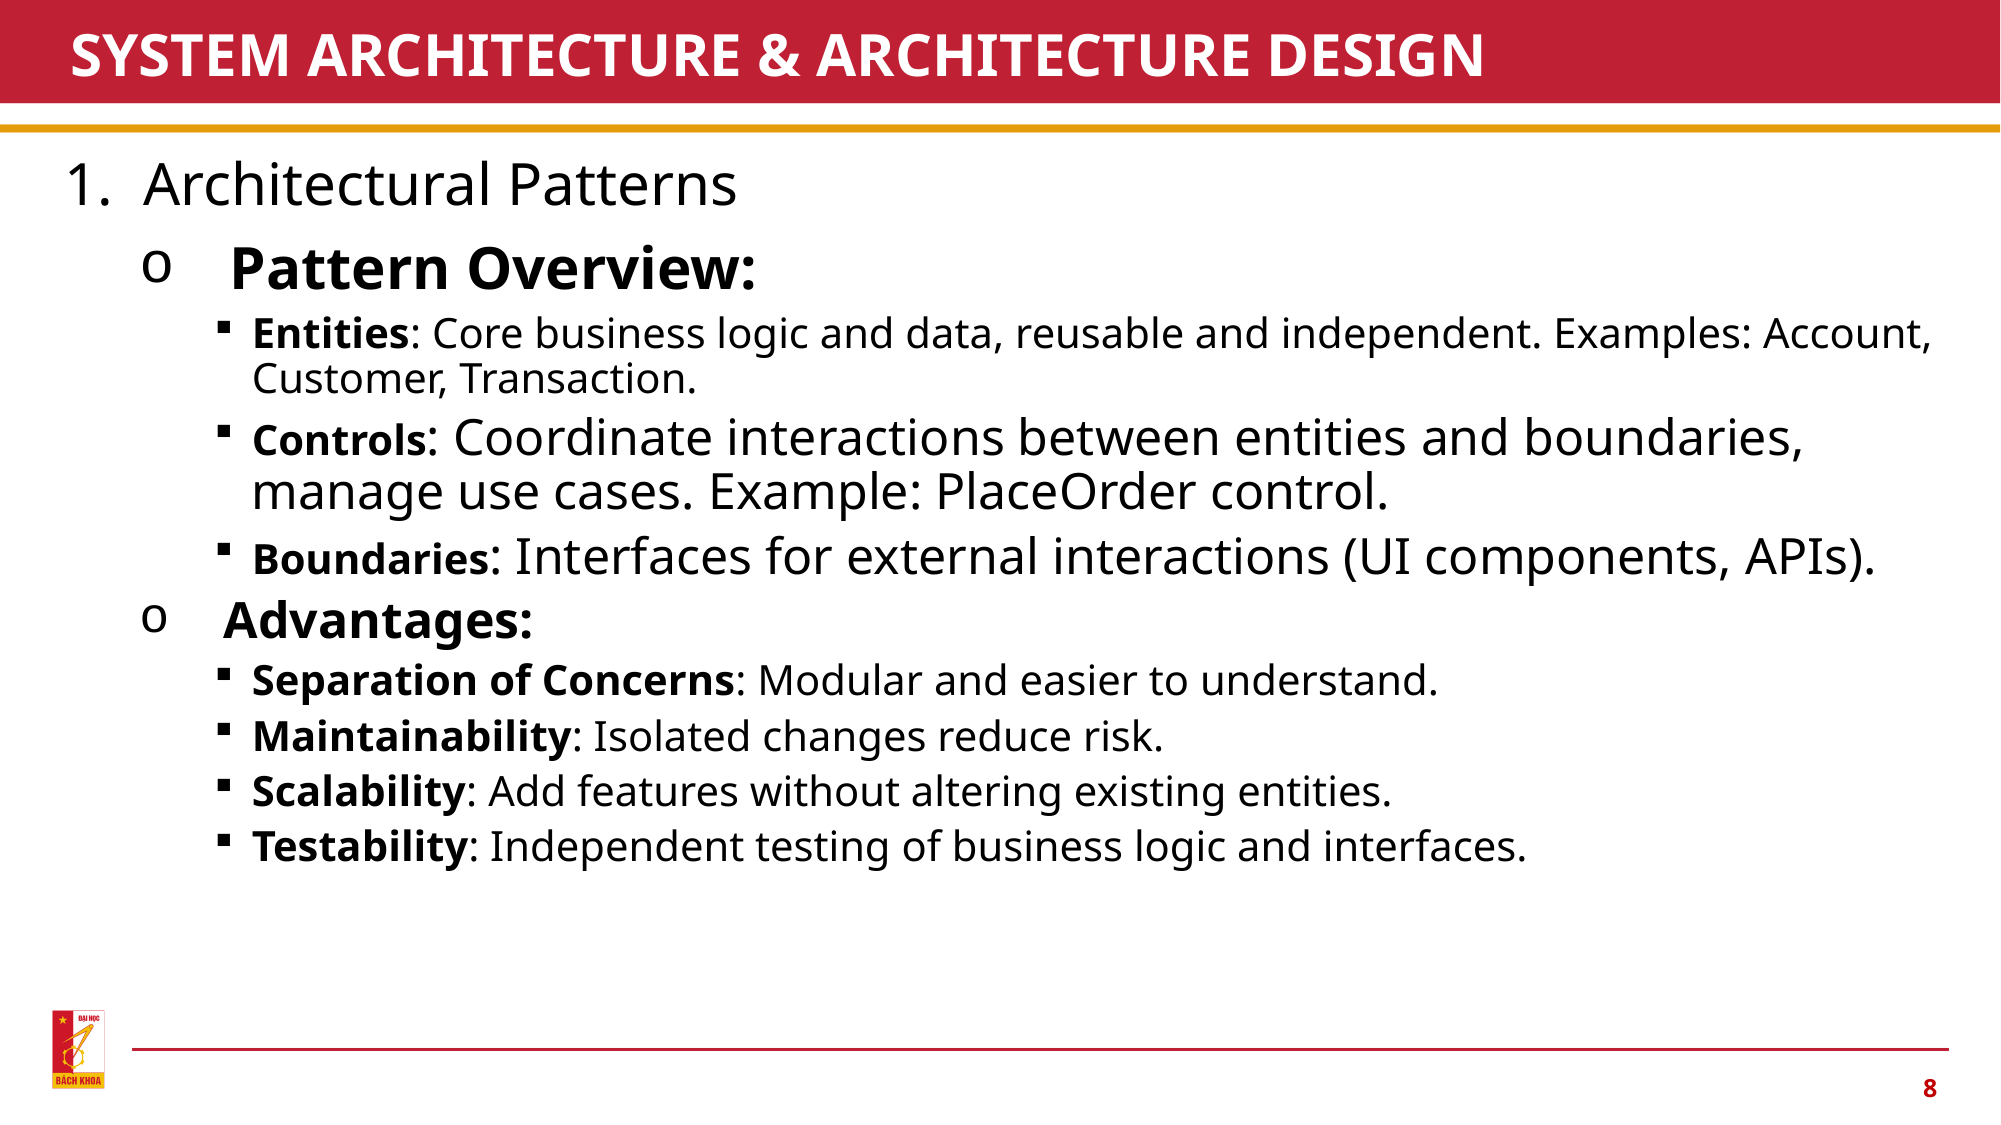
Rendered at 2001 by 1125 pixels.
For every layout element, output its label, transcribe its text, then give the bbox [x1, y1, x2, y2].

list 1. Architectural Patterns Pattern Overview: Entities: Core business logic and data, reusable and independent. Examples: Account, Customer, Transaction. Controls: Coordinate interactions between entities and boundaries, manage use cases. Example: PlaceOrder control. Boundaries: Interfaces for external interactions (UI components, APIs). Advantages: Separation of Concerns: Modular and easier to understand. Maintainability: Isolated changes reduce risk. Scalability: Add features without altering existing entities. Testability: Independent testing of business logic and interfaces. [49, 147, 1998, 1063]
slide_number 8 [1502, 1065, 1953, 1125]
title SYSTEM ARCHITECTURE & ARCHITECTURE DESIGN [55, 18, 1945, 90]
picture [0, 0, 2001, 1125]
